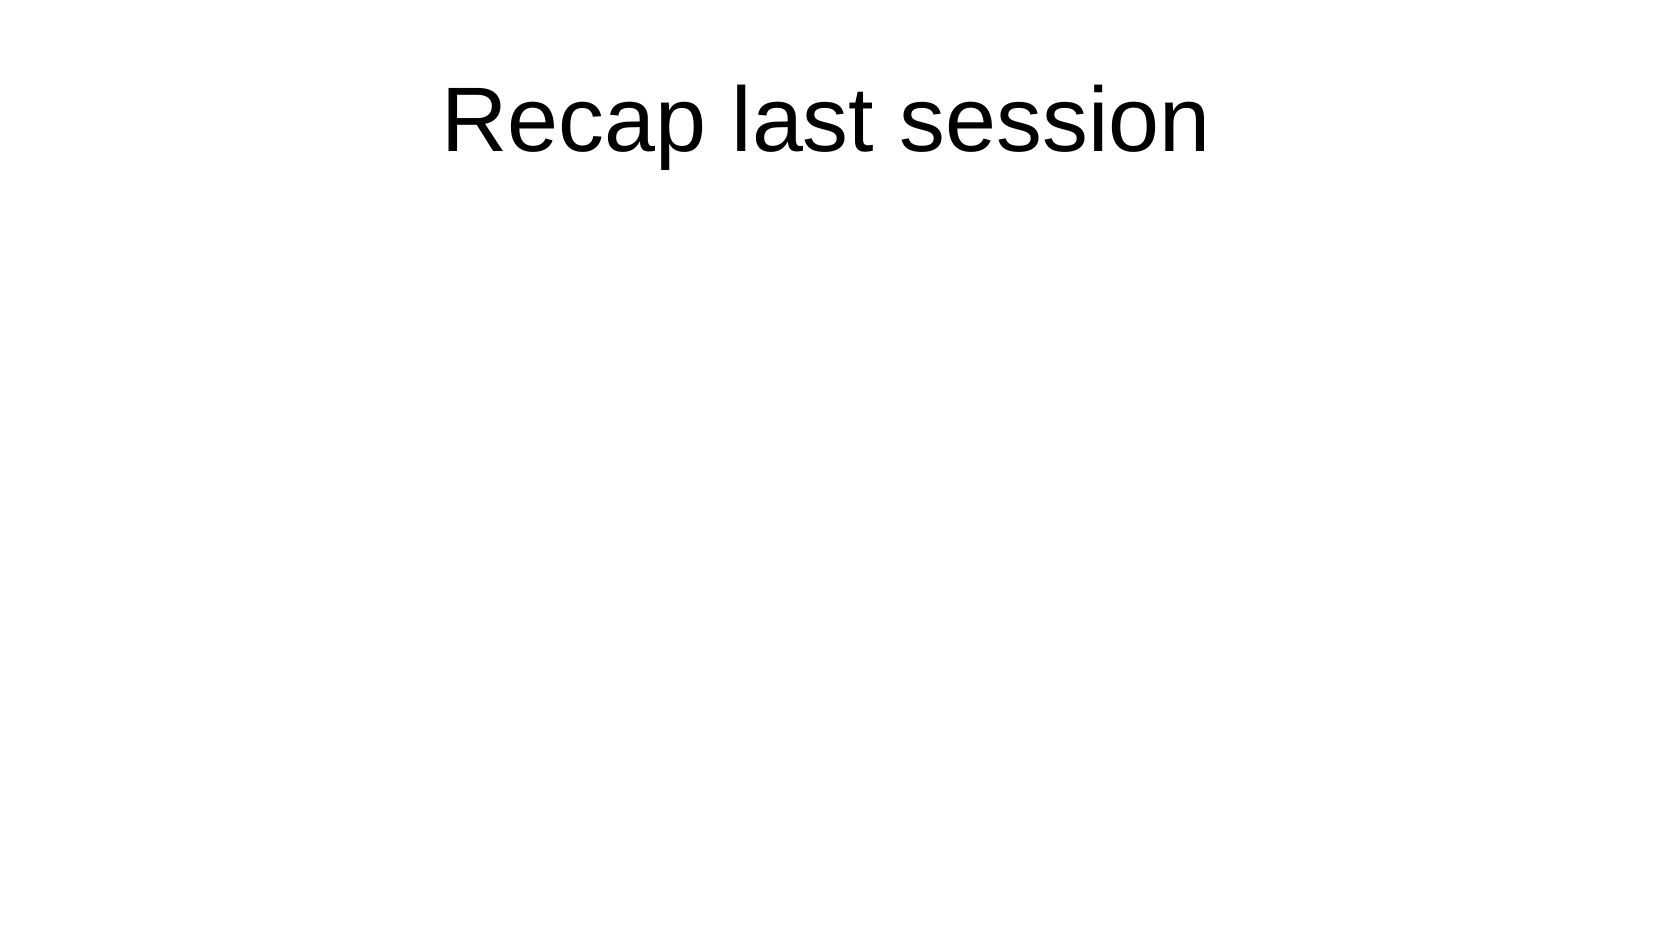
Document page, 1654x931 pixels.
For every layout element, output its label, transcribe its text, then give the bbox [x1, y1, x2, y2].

text_box Recap last session [82, 37, 1571, 193]
